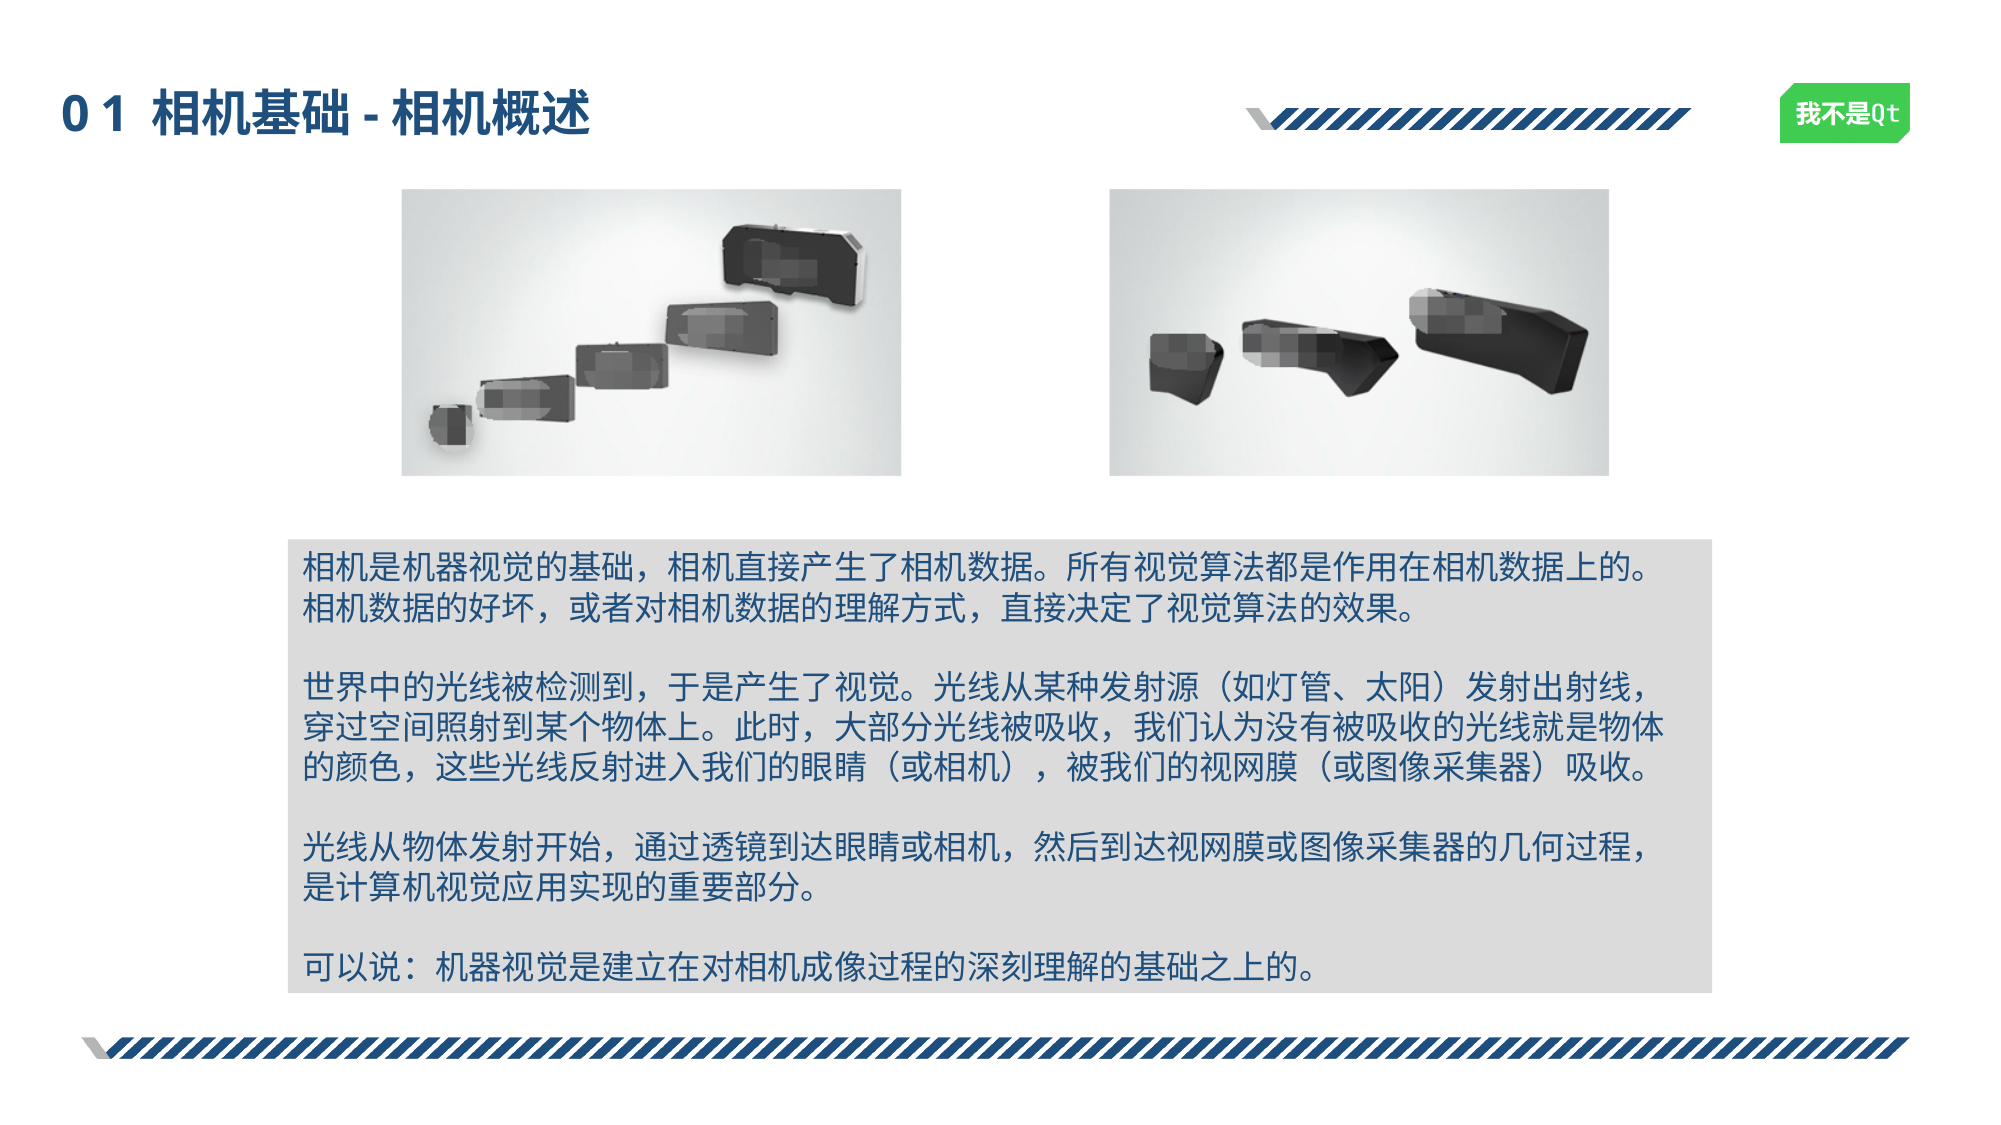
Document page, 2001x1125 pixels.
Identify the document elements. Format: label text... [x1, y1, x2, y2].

text_box 01相机基础-相机概述 [46, 73, 606, 149]
text_box 相机是机器视觉的基础，相机直接产生了相机数据。所有视觉算法都是作用在相机数据上的。相机数据的好坏，或者对相机数据的理解方式，直接决定了视觉算法的效果。 世界中的光线被检测到，于是产生了视觉。光线从某种发射源（如灯管、太阳）发射出射线，穿过空间照射到某个物体上。此时，大部分光线被吸收，我们认为没有被吸收的光线就是物体的颜色，这些光线反射进入我们的眼睛（或相机），被我们的视网膜（或图像采集器）吸收。 光线从物体发射开始，通过透镜到达眼睛或相机，然后到达视网膜或图像采集器的几何过程，是计算机视觉应用实现的重要部分。 可以说：机器视觉是建立在对相机成像过程的深刻理解的基础之上的。 [287, 539, 1713, 994]
picture [1245, 108, 1692, 130]
picture [1780, 83, 1910, 143]
picture [355, 167, 1635, 502]
picture [81, 1037, 1910, 1059]
